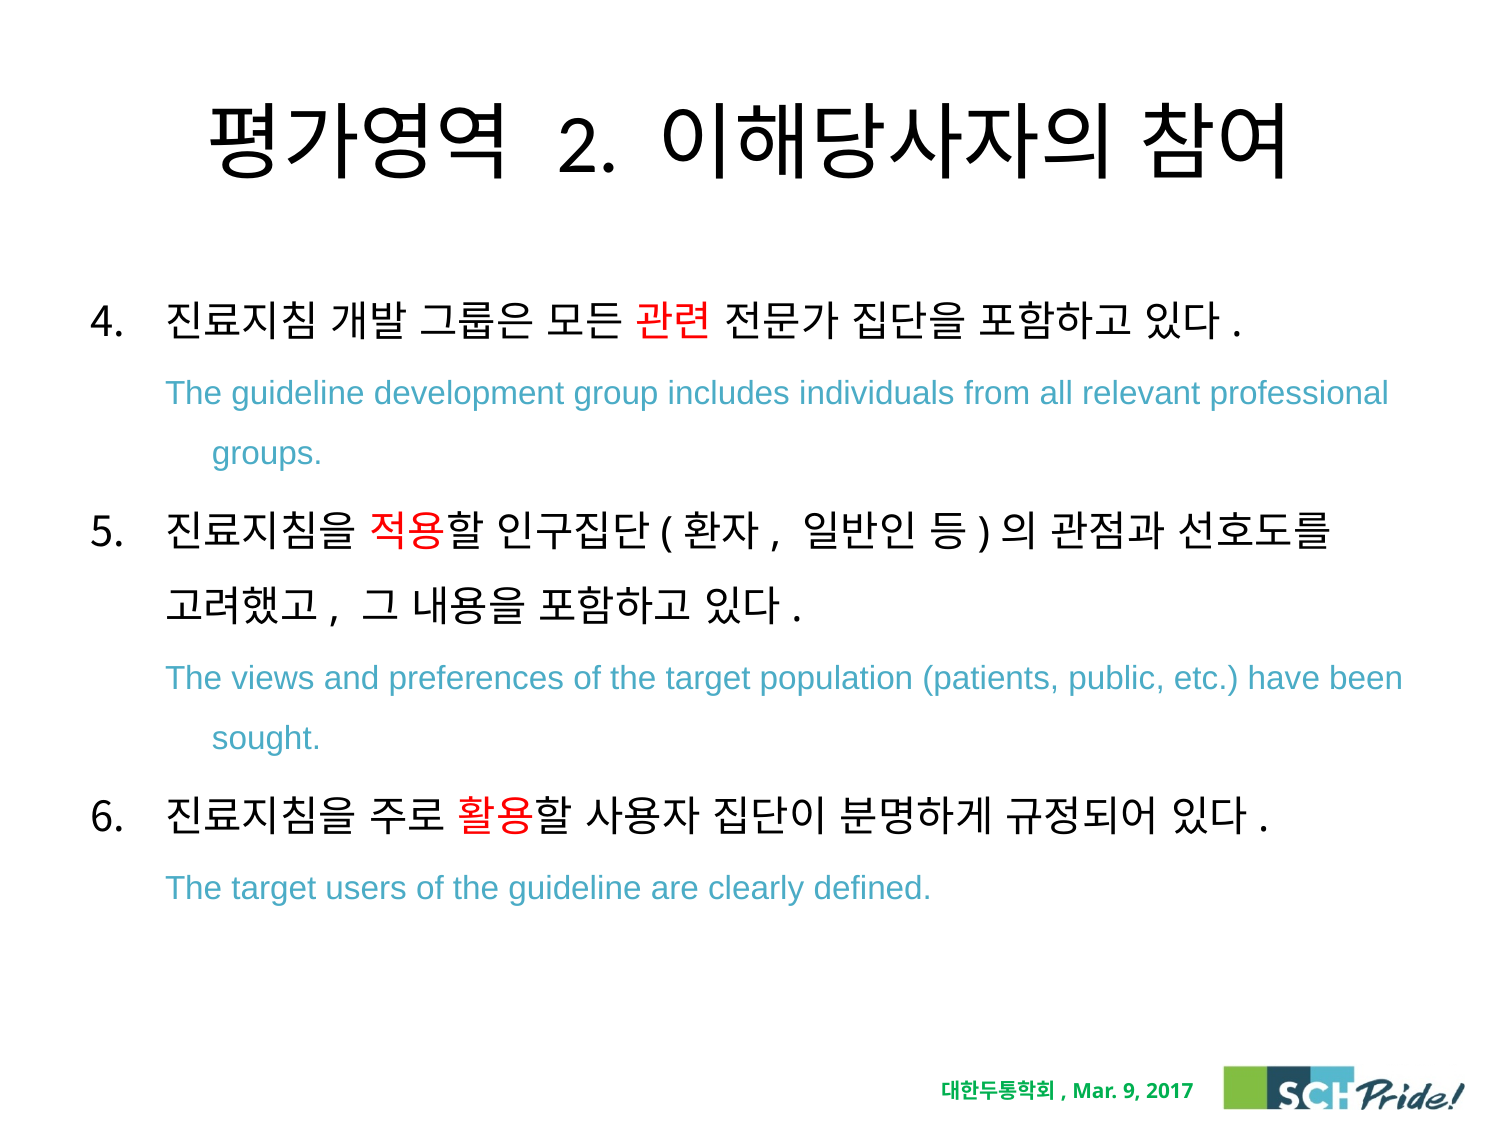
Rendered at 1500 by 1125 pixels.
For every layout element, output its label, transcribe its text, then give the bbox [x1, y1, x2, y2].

title 평가영역 2. 이해당사자의 참여 [75, 45, 1425, 233]
picture [1222, 1064, 1465, 1110]
list 진료지침 개발 그룹은 모든 관련 전문가 집단을 포함하고 있다. The guideline development group includes individuals from all relevant professional groups. 진료지침을 적용할 인구집단(환자, 일반인 등)의 관점과 선호도를 고려했고, 그 내용을 포함하고 있다. The views and preferences of the target population (patients, public, etc.) have been sought. 진료지침을 주로 활용할 사용자 집단이 분명하게 규정되어 있다. The target users of the guideline are clearly defined. [75, 262, 1425, 1005]
